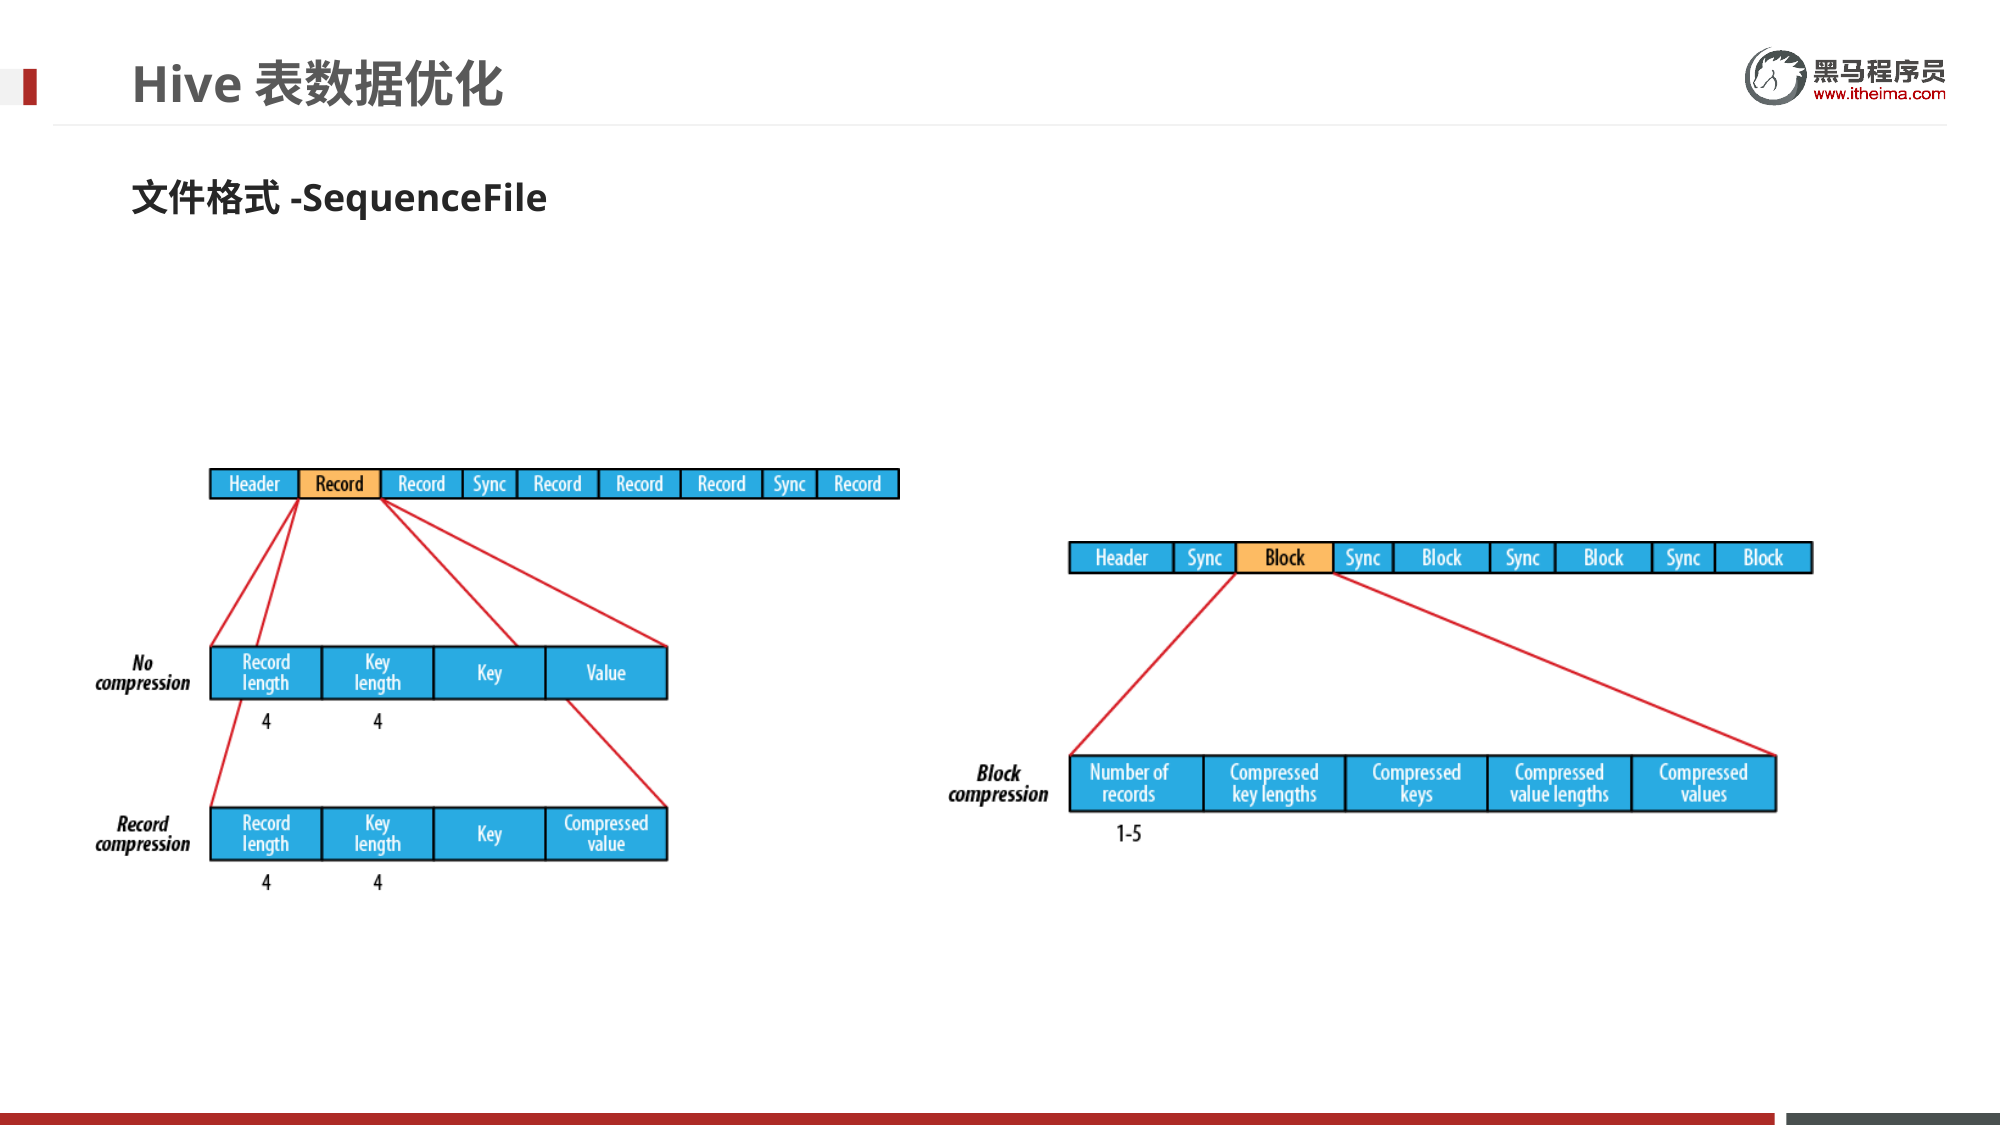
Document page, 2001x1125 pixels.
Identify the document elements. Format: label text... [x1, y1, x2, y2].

list 文件格式-SequenceFile [116, 154, 1880, 239]
title Hive表数据优化 [116, 40, 1556, 125]
picture [948, 540, 1814, 848]
picture [1744, 46, 1946, 106]
picture [95, 468, 901, 896]
